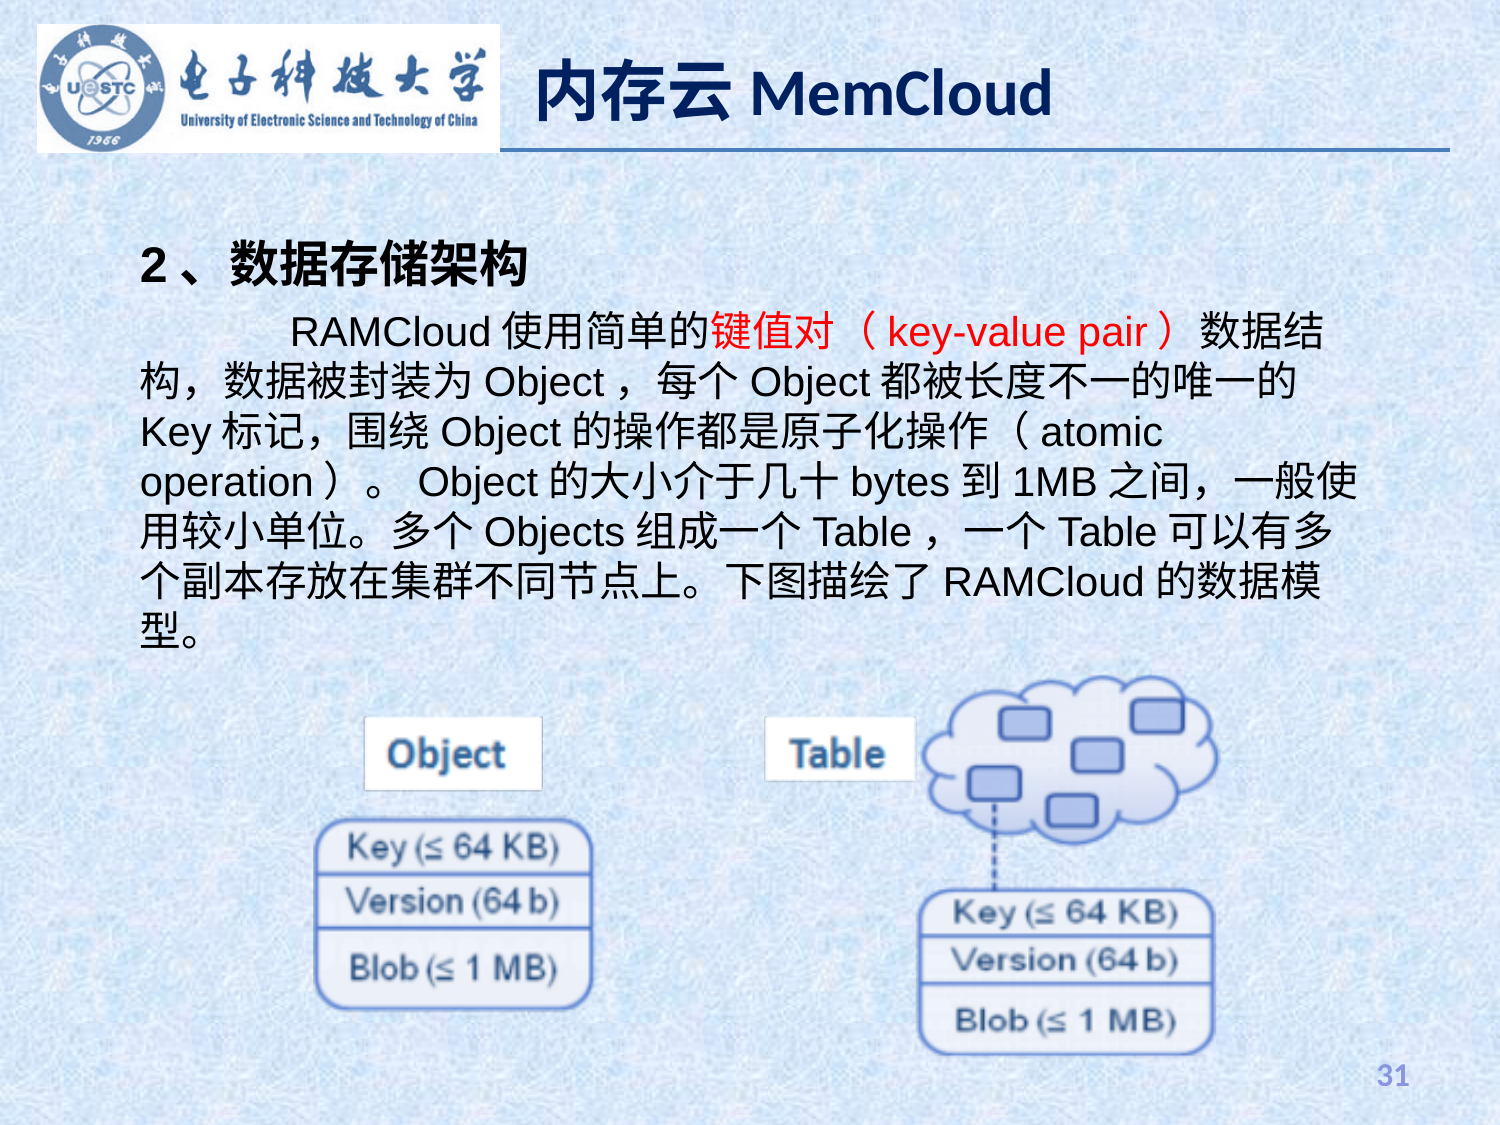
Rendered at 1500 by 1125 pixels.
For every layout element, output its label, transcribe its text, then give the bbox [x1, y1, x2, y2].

text_box 内存云MemCloud [518, 41, 1432, 137]
text_box 2、数据存储架构 RAMCloud使用简单的键值对（key-value pair）数据结构，数据被封装为Object，每个Object都被长度不一的唯一的Key标记，围绕Object的操作都是原子化操作（atomic operation）。Object的大小介于几十bytes到1MB之间，一般使用较小单位。多个Objects组成一个Table，一个Table可以有多个副本存放在集群不同节点上。下图描绘了RAMCloud的数据模型。 [124, 224, 1388, 663]
picture [0, 0, 1500, 1125]
slide_number 31 [1074, 1042, 1425, 1103]
